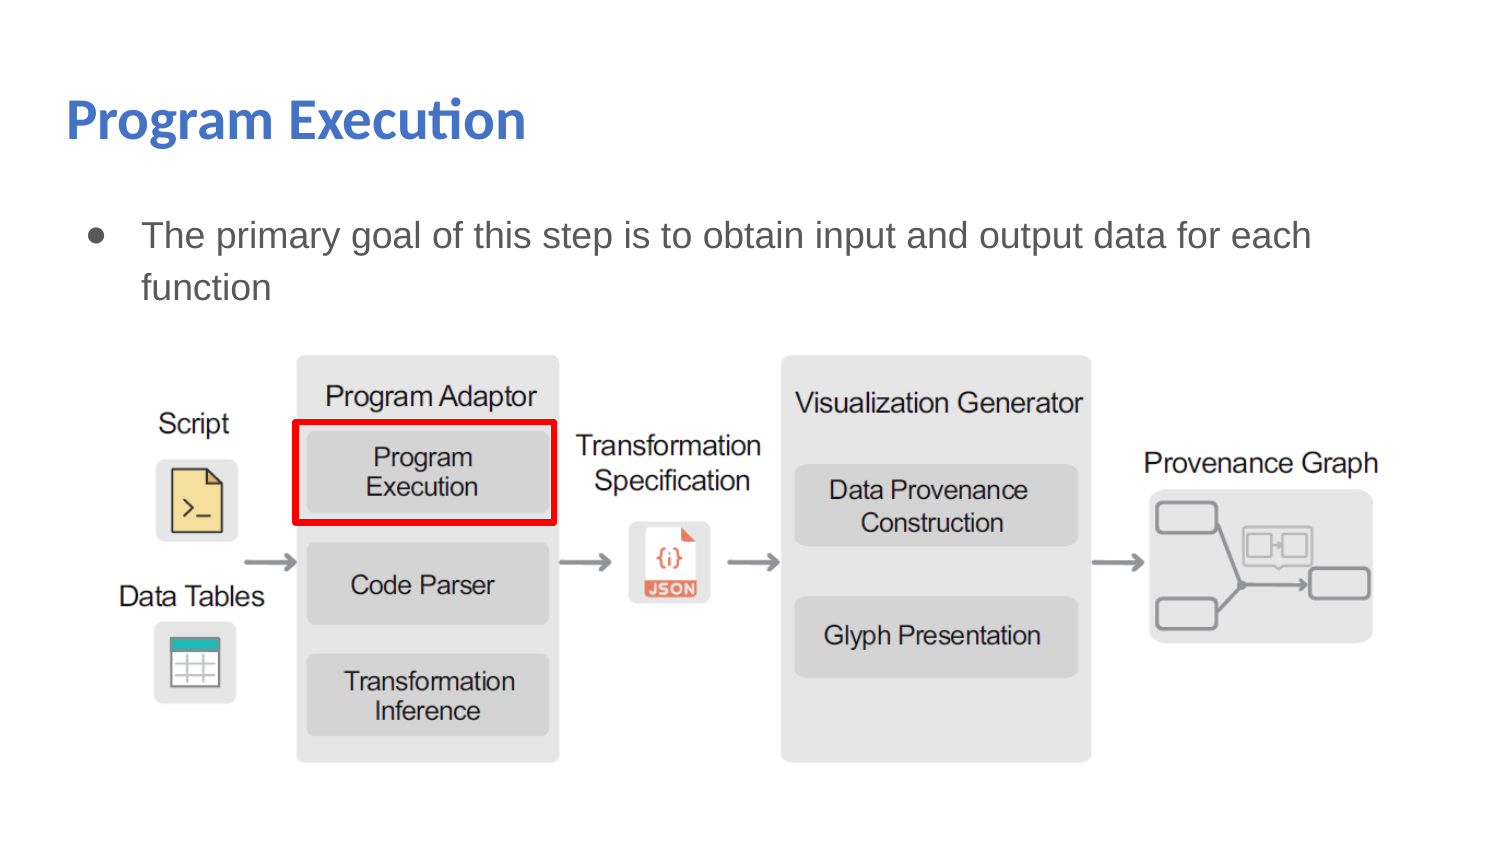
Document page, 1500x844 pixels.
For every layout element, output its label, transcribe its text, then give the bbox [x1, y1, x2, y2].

title Program Execution [51, 72, 1449, 167]
picture [101, 334, 1399, 779]
list The primary goal of this step is to obtain input and output data for each function [51, 189, 1449, 750]
